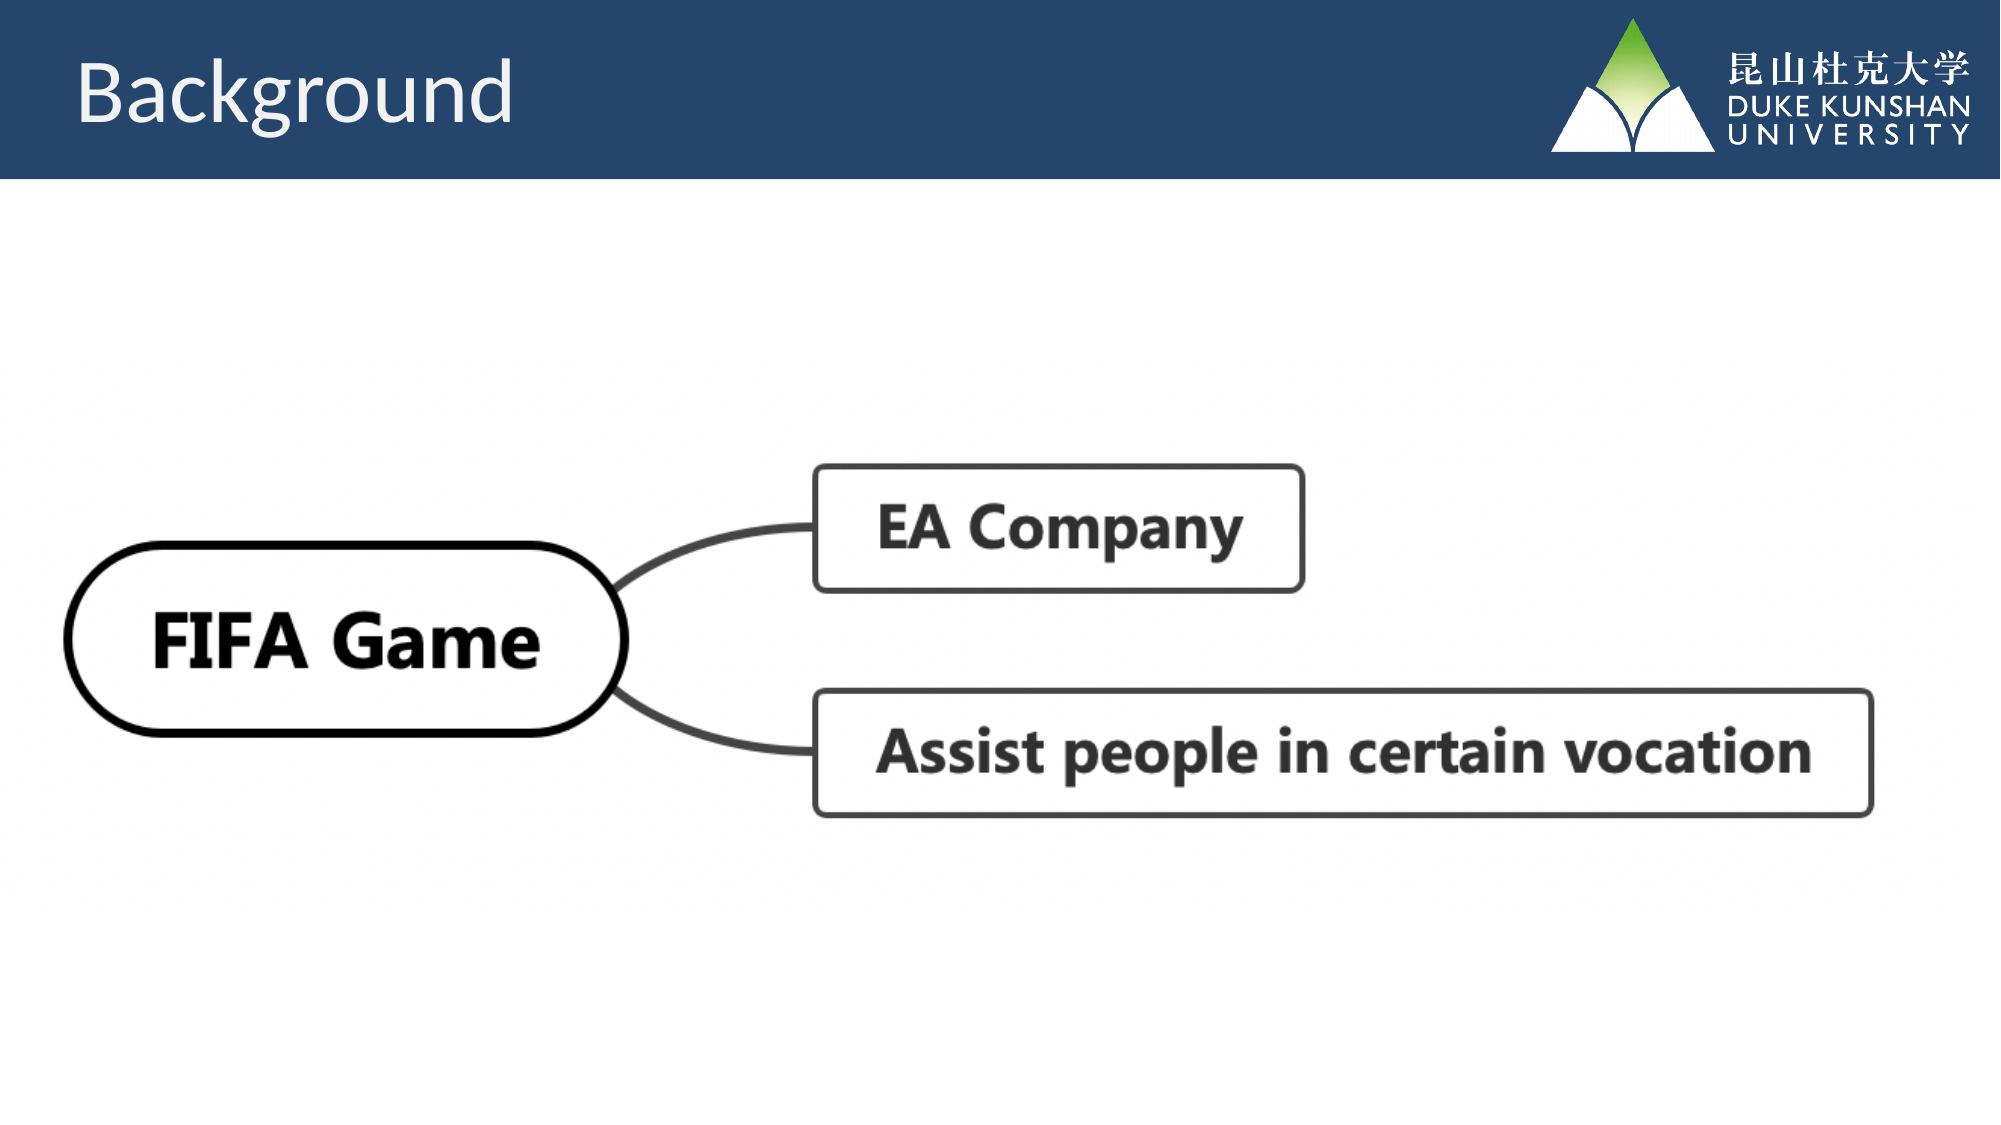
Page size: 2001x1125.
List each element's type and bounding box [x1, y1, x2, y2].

list [0, 359, 1972, 917]
text_box [0, 0, 2000, 180]
